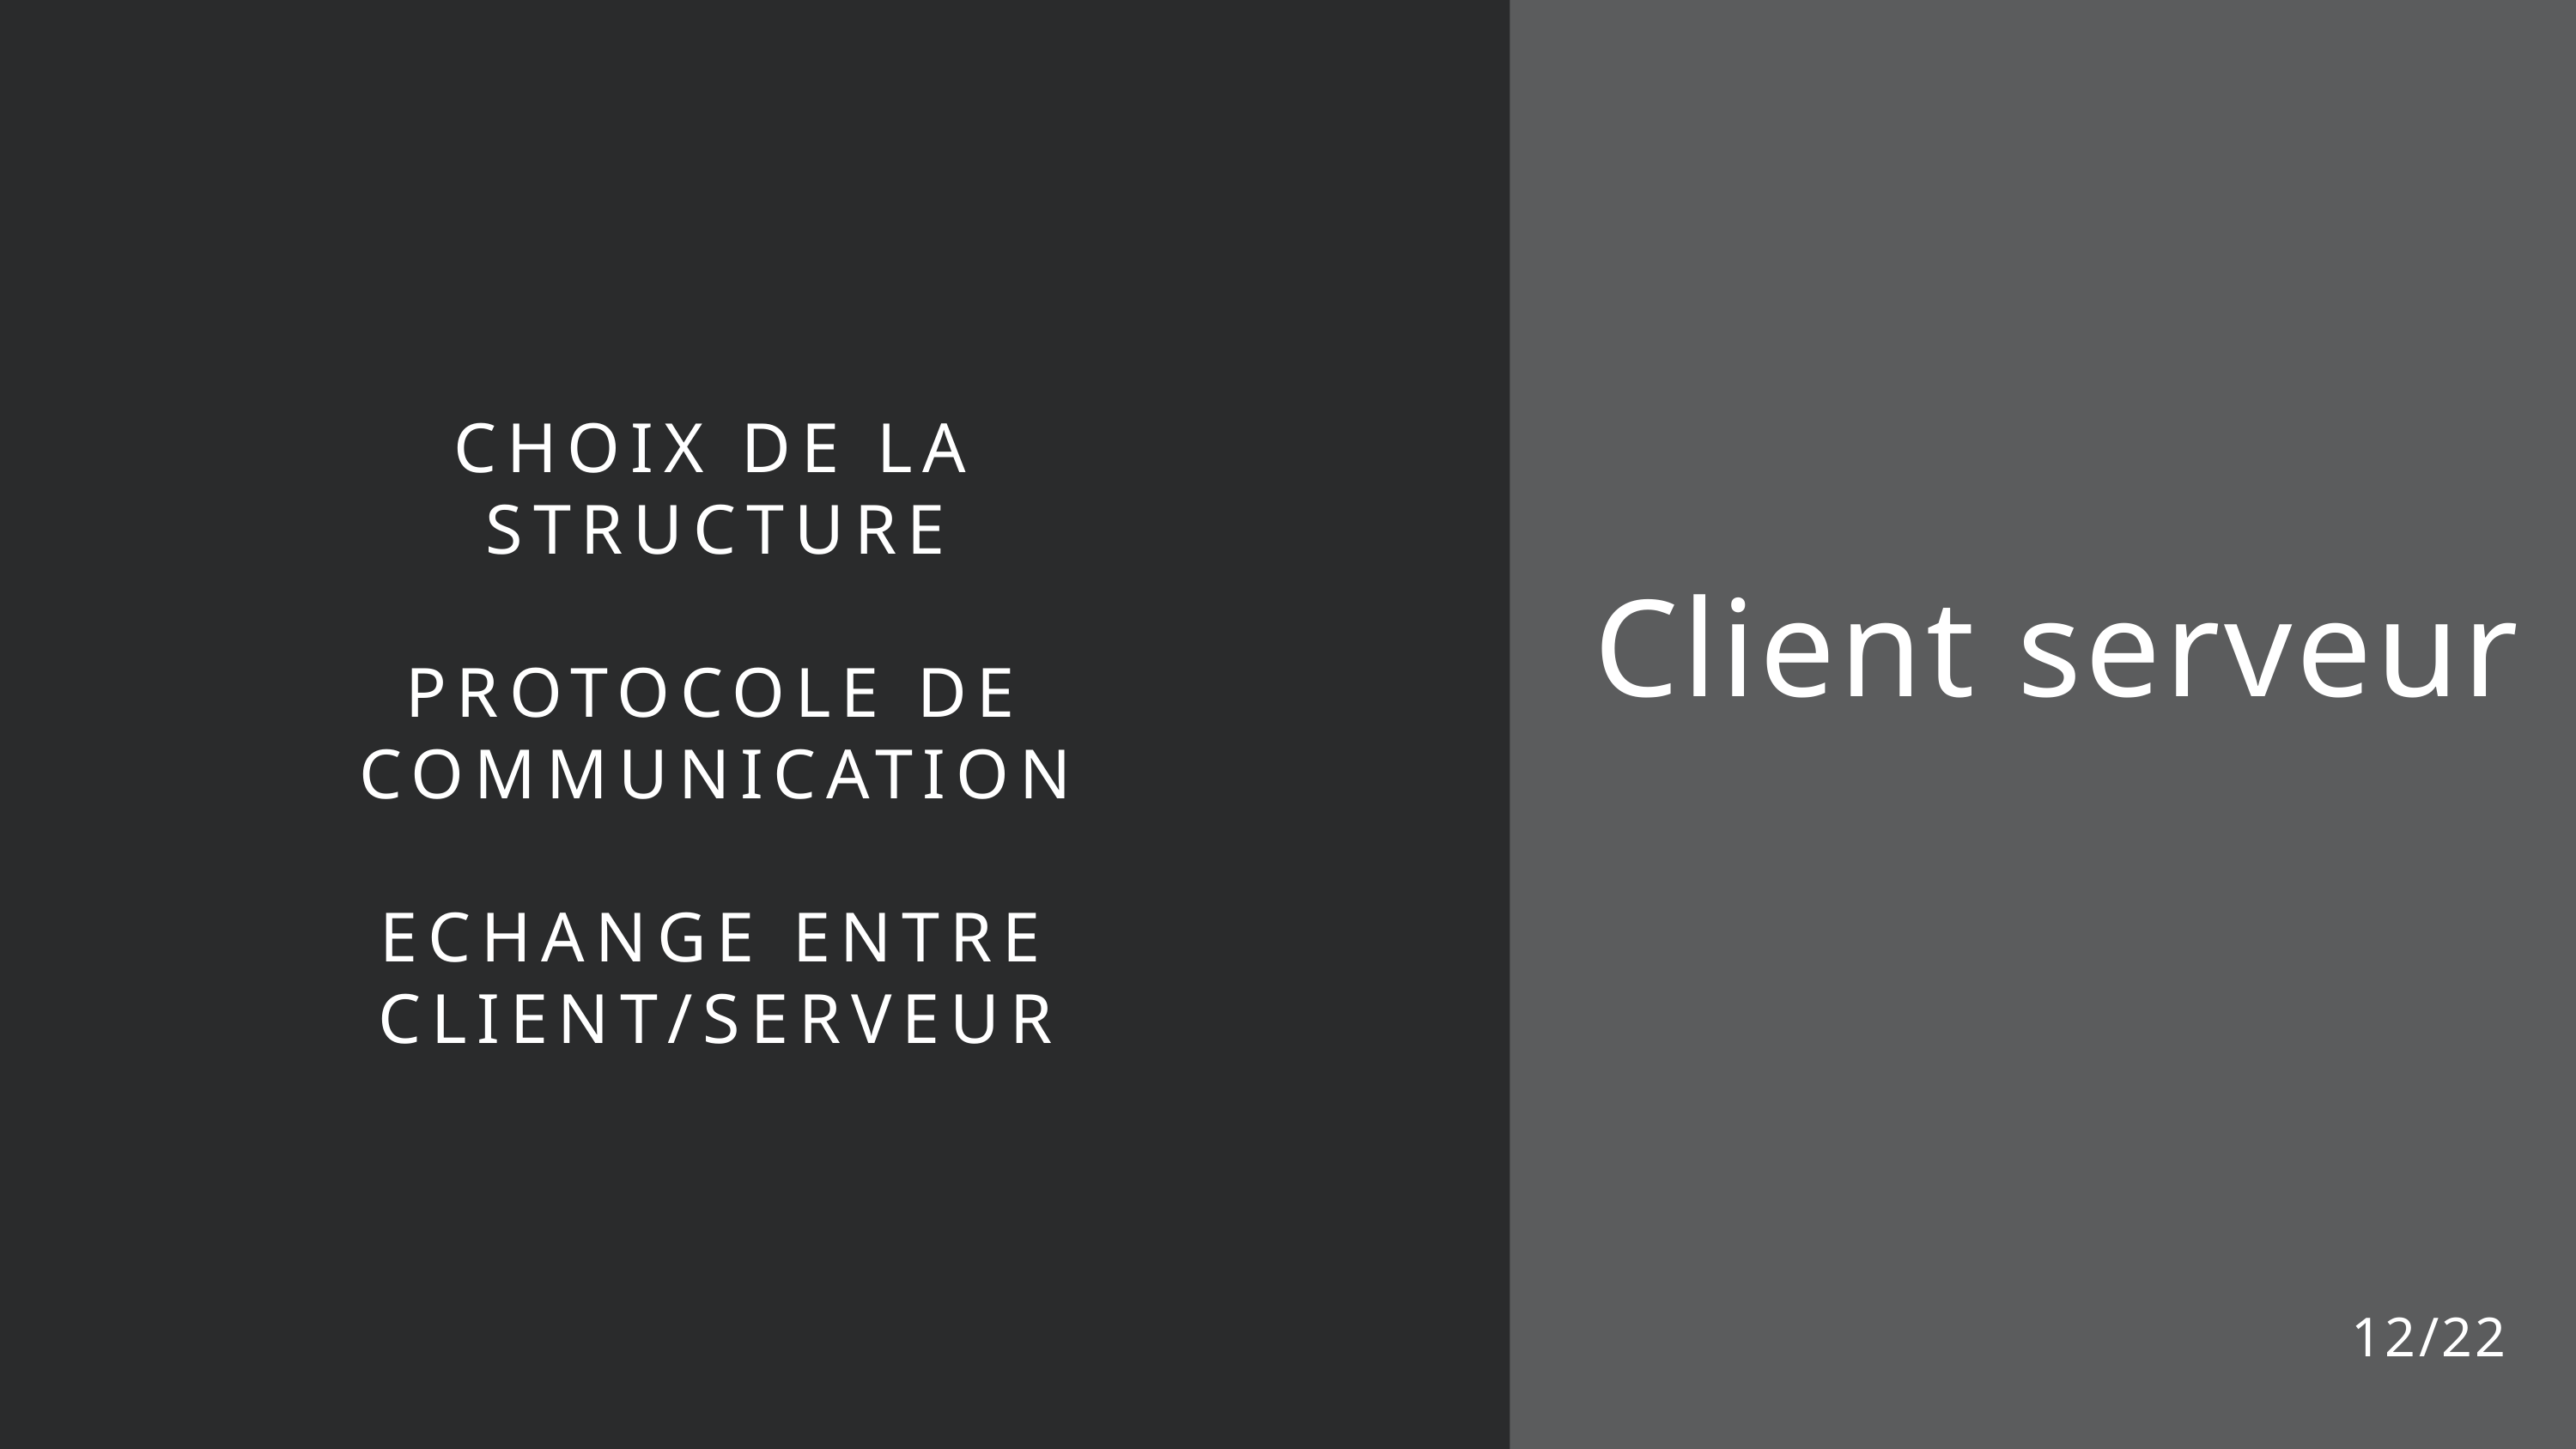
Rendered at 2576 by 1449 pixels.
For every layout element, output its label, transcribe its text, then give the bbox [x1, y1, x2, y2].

text_box 12/22 [1923, 1297, 2506, 1368]
text_box CHOIX DE LA STRUCTURE PROTOCOLE DE COMMUNICATION ECHANGE ENTRE CLIENT/SERVEUR [246, 404, 1186, 1058]
text_box Client serveur [1544, 561, 2570, 724]
text_box [1510, 0, 2576, 1449]
